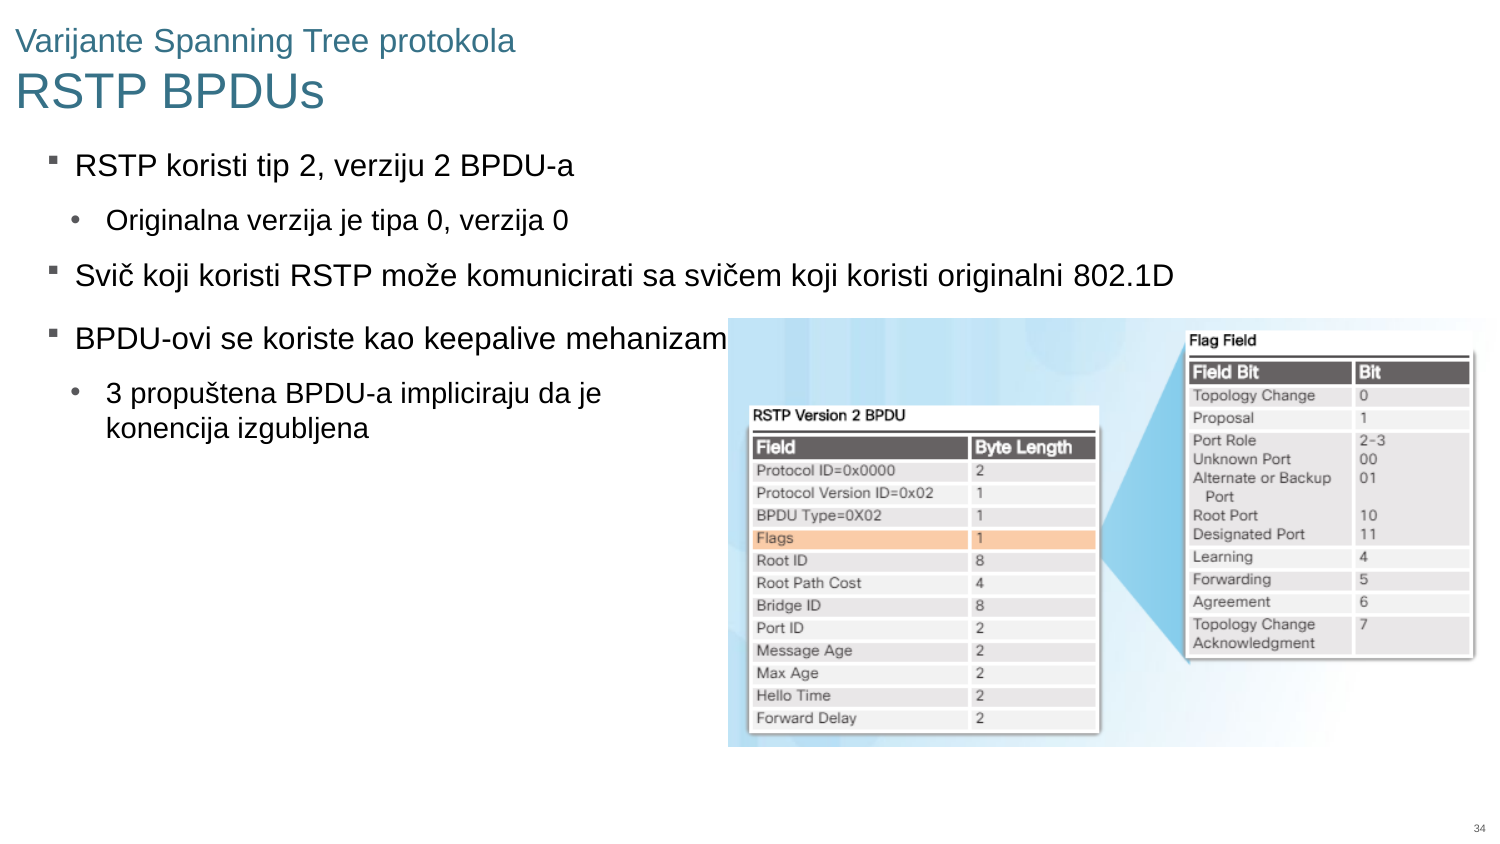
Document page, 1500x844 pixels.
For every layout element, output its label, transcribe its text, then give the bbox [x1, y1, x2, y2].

list RSTP koristi tip 2, verziju 2 BPDU-a Originalna verzija je tipa 0, verzija 0 Svič koji koristi RSTP može komunicirati sa svičem koji koristi originalni 802.1D BPDU-ovi se koriste kao keepalive mehanizam 3 propuštena BPDU-a impliciraju da je konencija izgubljena [31, 138, 1485, 820]
picture [728, 318, 1497, 748]
slide_number 34 [1389, 812, 1500, 844]
title Varijante Spanning Tree protokola RSTP BPDUs [0, 6, 1500, 131]
